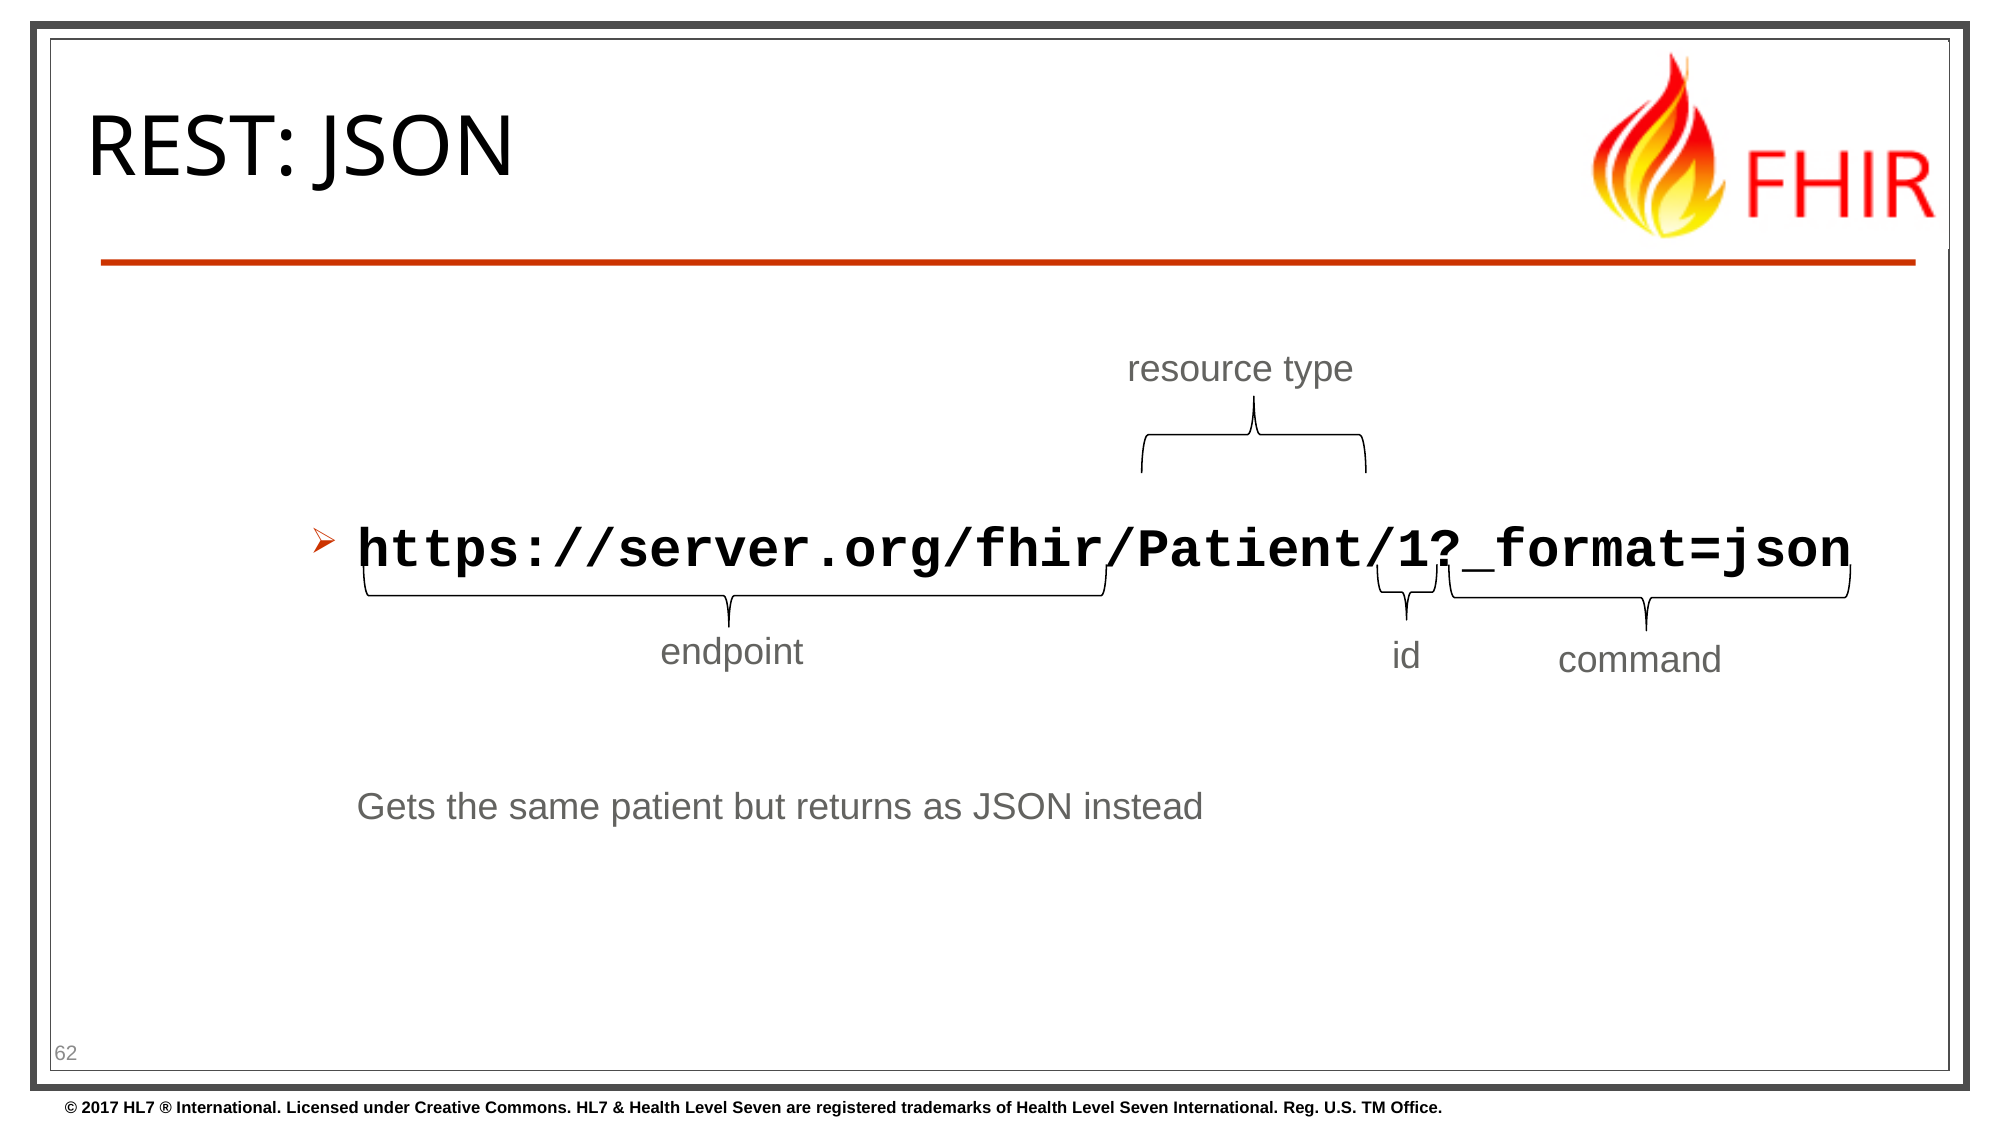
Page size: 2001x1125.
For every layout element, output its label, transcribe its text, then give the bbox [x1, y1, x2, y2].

list https://server.org/fhir/Patient/1?_format=json [220, 137, 1945, 627]
text_box id [1377, 623, 1437, 684]
text_box resource type [1112, 336, 1385, 397]
text_box [1377, 564, 1437, 620]
text_box Gets the same patient but returns as JSON instead [341, 775, 1220, 835]
slide_number 62 [39, 1034, 197, 1071]
text_box command [1543, 627, 1757, 688]
text_box [1141, 397, 1366, 474]
text_box endpoint [645, 619, 835, 680]
text_box [1448, 564, 1851, 627]
text_box [363, 564, 1107, 619]
picture [1578, 42, 1949, 249]
title REST: JSON [70, 54, 1504, 249]
